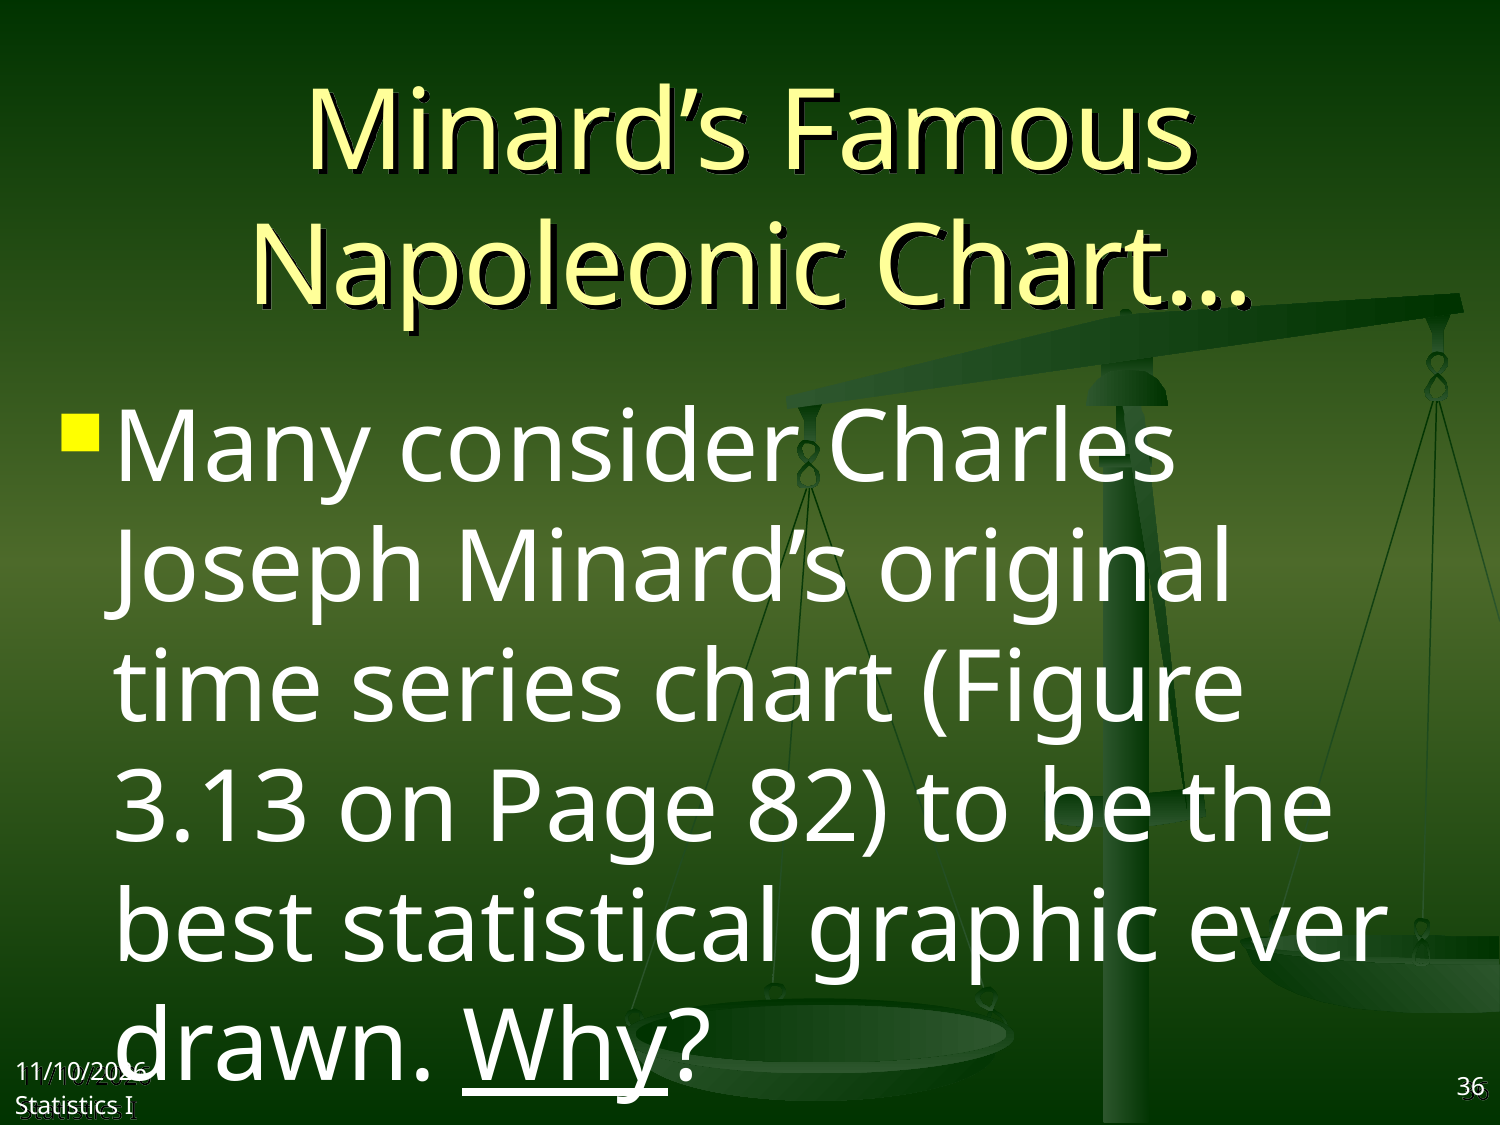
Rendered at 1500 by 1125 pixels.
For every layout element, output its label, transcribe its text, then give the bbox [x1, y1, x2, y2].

title Minard’s Famous Napoleonic Chart… [74, 45, 1426, 339]
slide_number 36 [1149, 1049, 1500, 1125]
list Many consider Charles Joseph Minard’s original time series chart (Figure 3.13 on Page 82) to be the best statistical graphic ever drawn. Why? [41, 373, 1471, 1024]
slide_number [0, 1049, 351, 1125]
